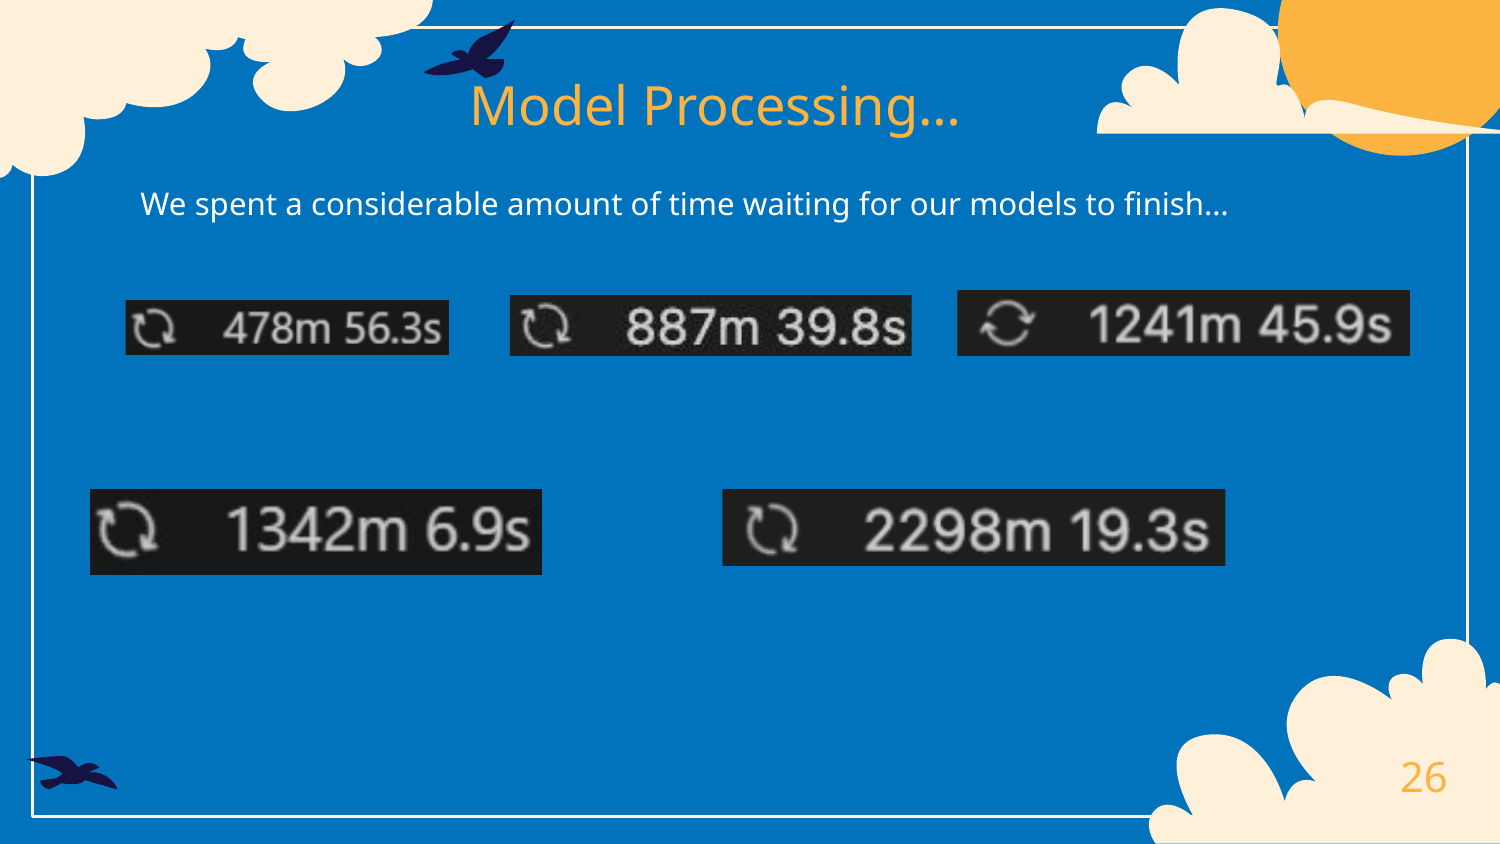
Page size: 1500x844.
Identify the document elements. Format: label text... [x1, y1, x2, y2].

text_box 26 [1385, 742, 1475, 808]
text_box We spent a considerable amount of time waiting for our models to finish… [125, 157, 1320, 229]
picture [722, 489, 1226, 566]
picture [125, 300, 450, 355]
picture [509, 295, 912, 356]
text_box Model Processing… [357, 63, 1074, 143]
picture [90, 489, 542, 575]
picture [957, 289, 1411, 356]
